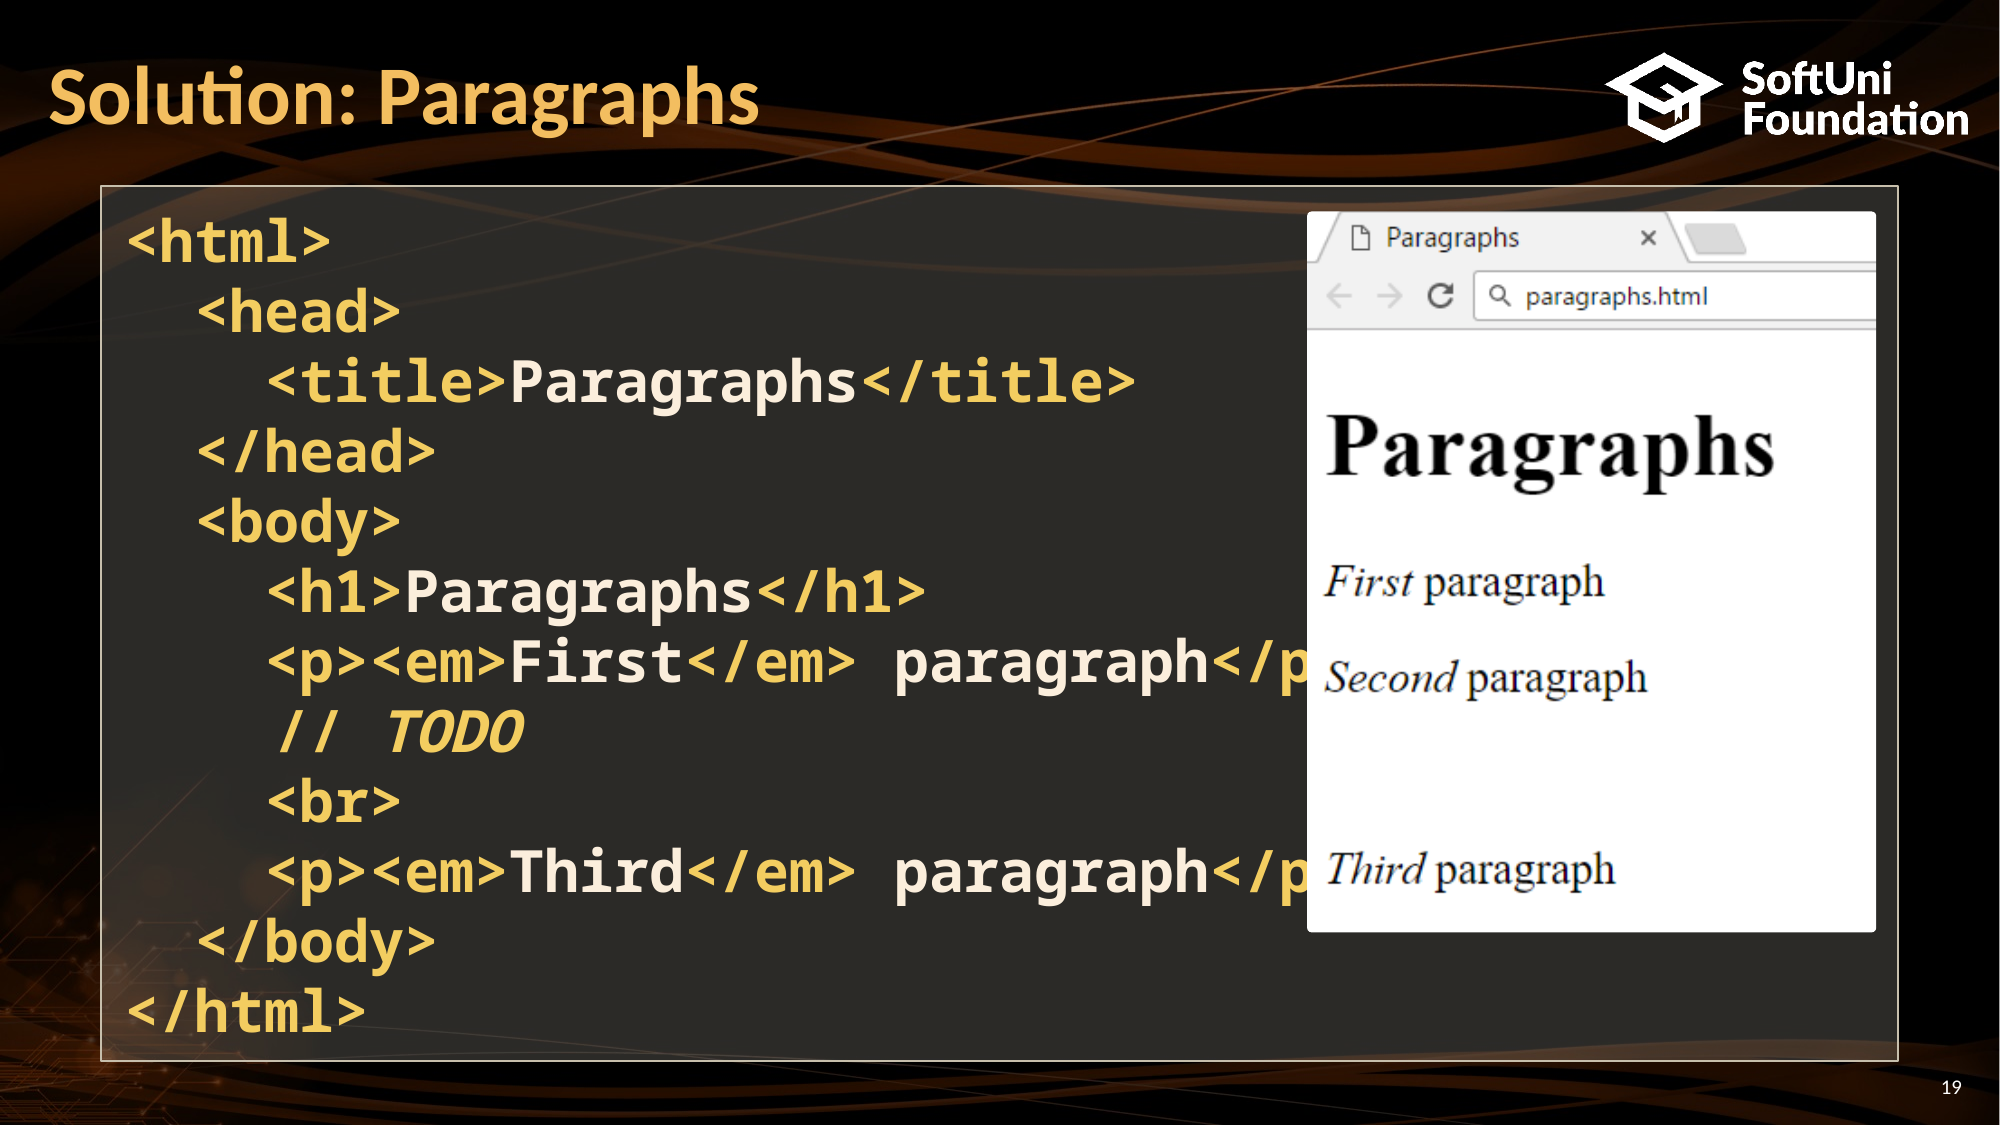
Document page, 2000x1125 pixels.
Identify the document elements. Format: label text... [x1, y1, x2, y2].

slide_number 19 [1897, 1070, 1968, 1103]
title Solution: Paragraphs [30, 6, 1602, 189]
picture [0, 0, 2000, 1125]
text_box <html> <head> <title>Paragraphs</title> </head> <body> <h1>Paragraphs</h1> <p><em>First</em> paragraph</p> // TODO <br> <p><em>Third</em> paragraph</p> </body> </html> [100, 186, 1899, 1062]
